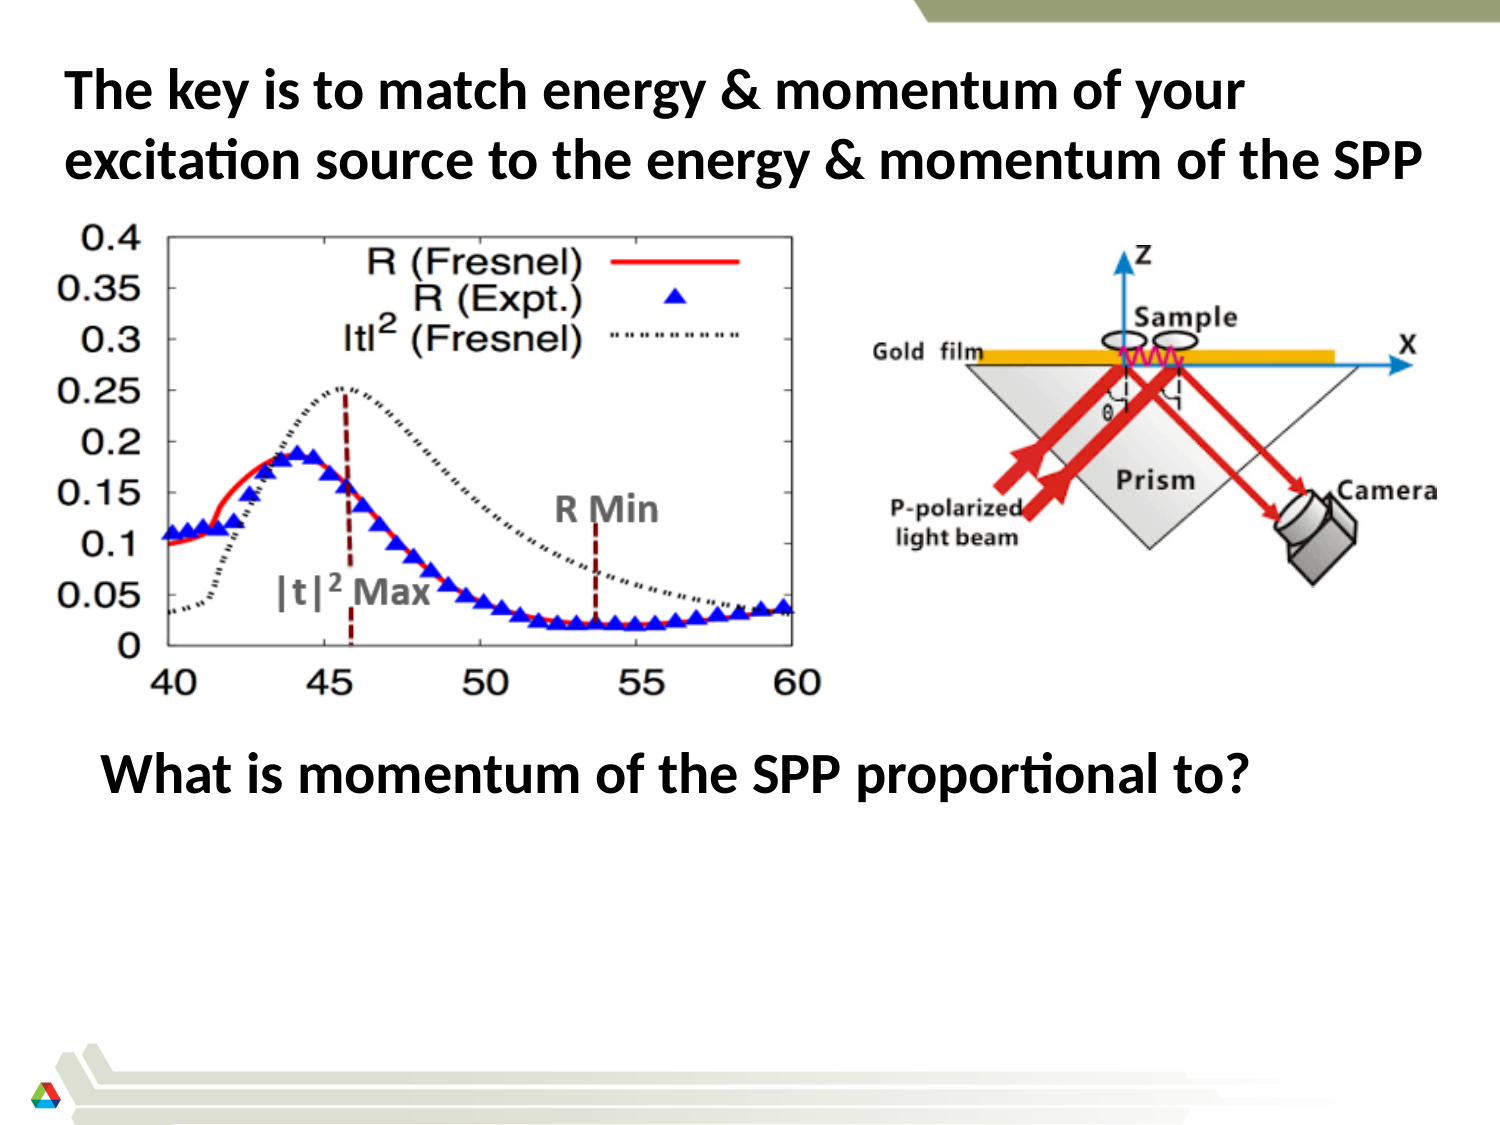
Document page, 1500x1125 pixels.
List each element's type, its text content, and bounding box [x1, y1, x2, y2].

picture [49, 199, 826, 708]
picture [0, 1037, 1500, 1125]
text_box The key is to match energy & momentum of your excitation source to the energy & momentum of the SPP [49, 43, 1464, 199]
picture [873, 245, 1437, 588]
picture [0, 0, 1500, 24]
